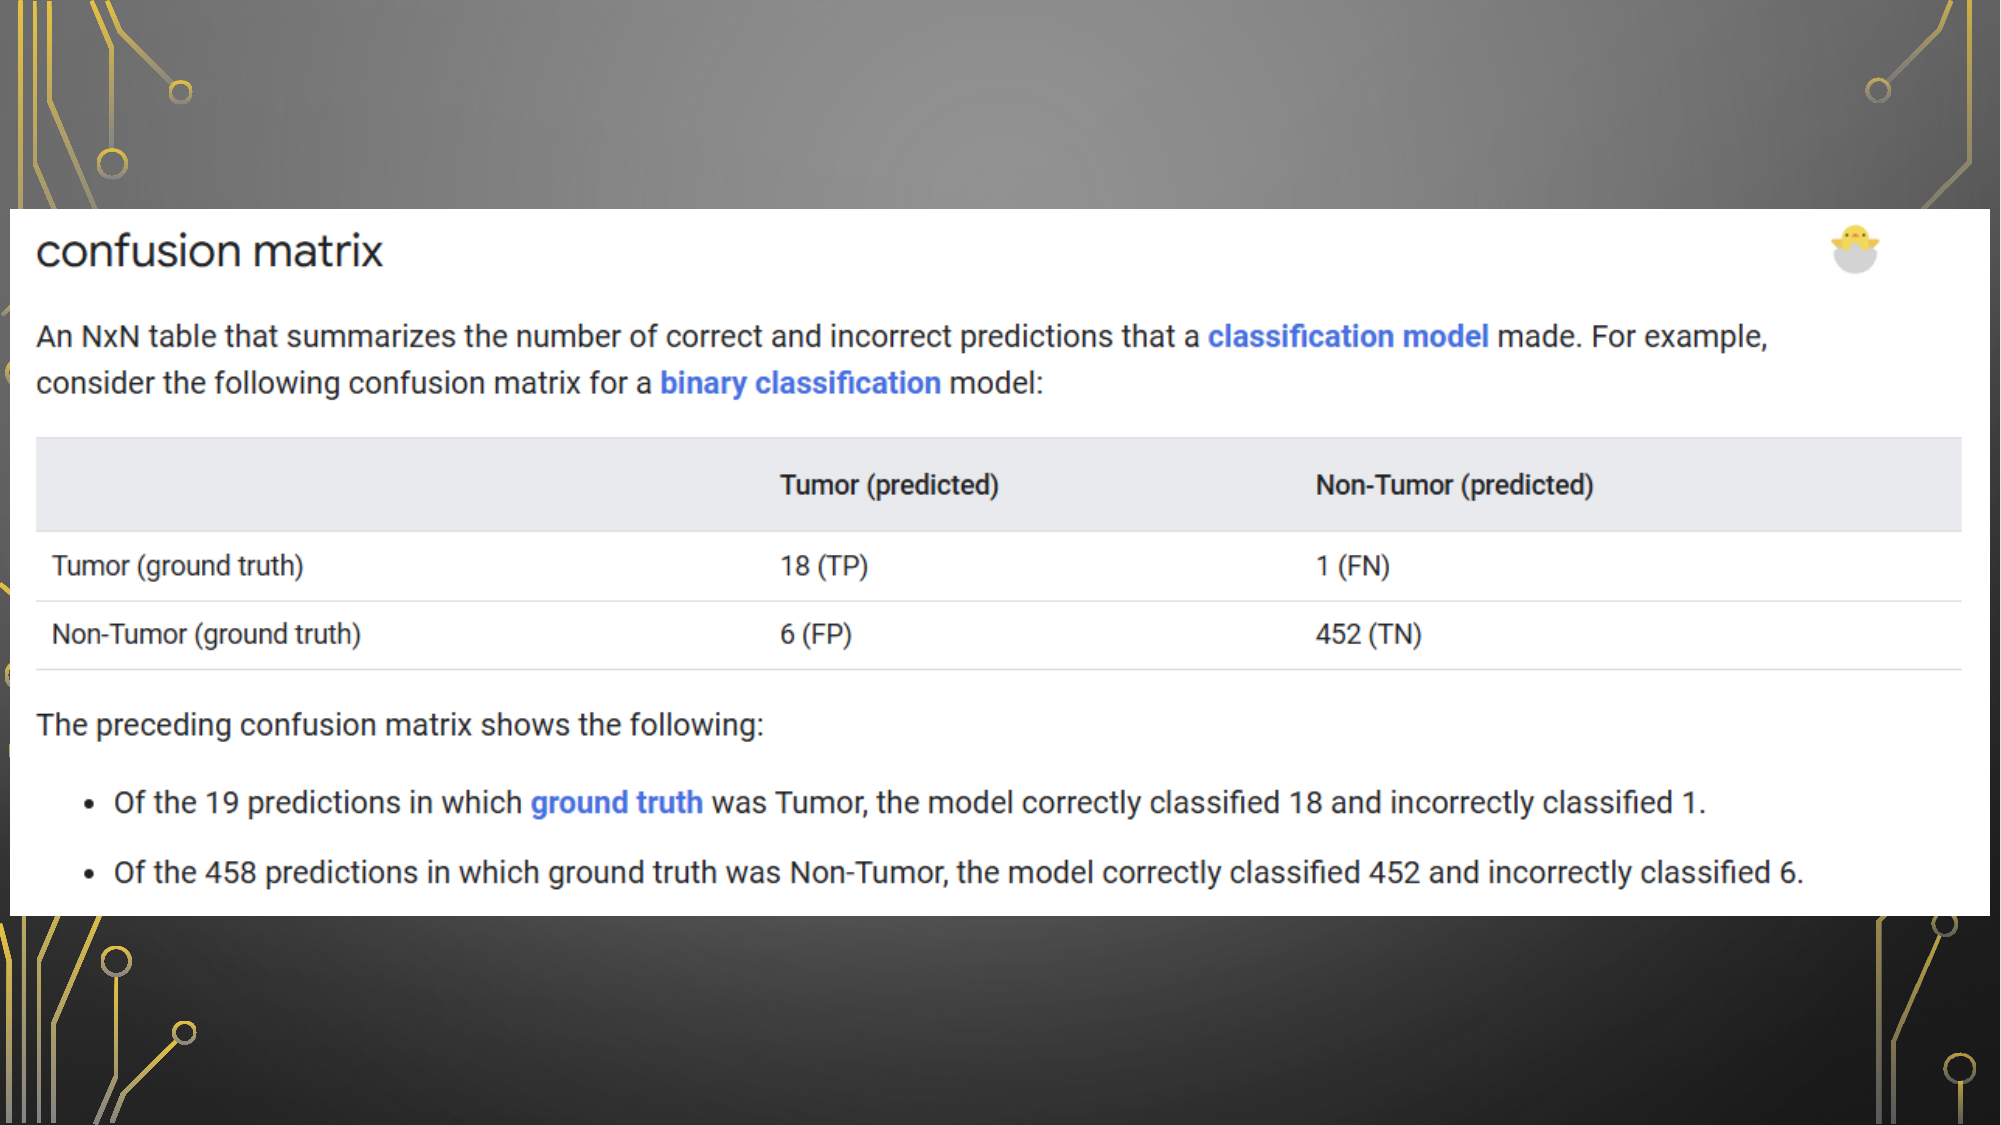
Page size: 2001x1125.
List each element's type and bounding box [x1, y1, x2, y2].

picture [10, 209, 1990, 916]
